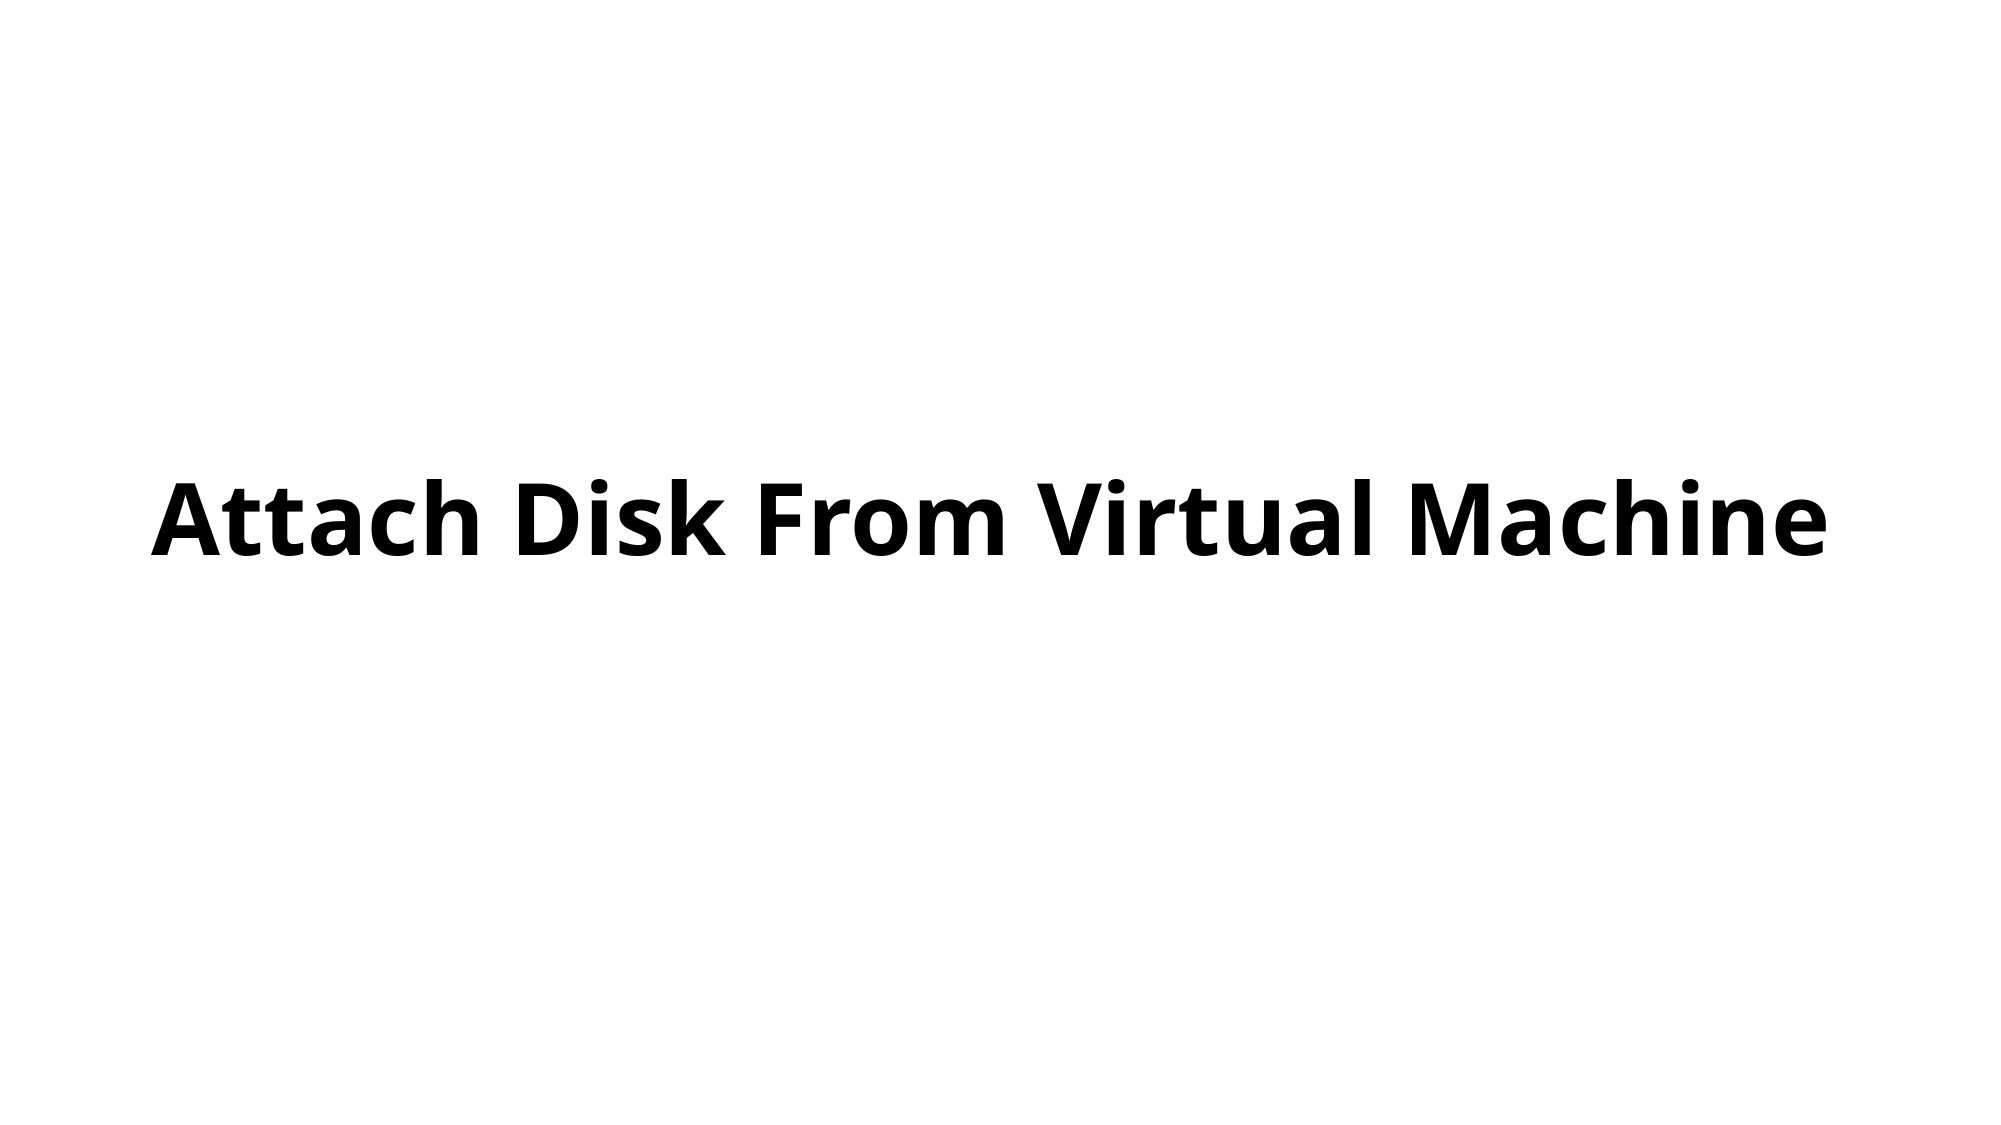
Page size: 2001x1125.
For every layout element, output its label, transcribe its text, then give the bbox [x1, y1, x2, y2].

title Attach Disk From Virtual Machine [136, 280, 1862, 750]
